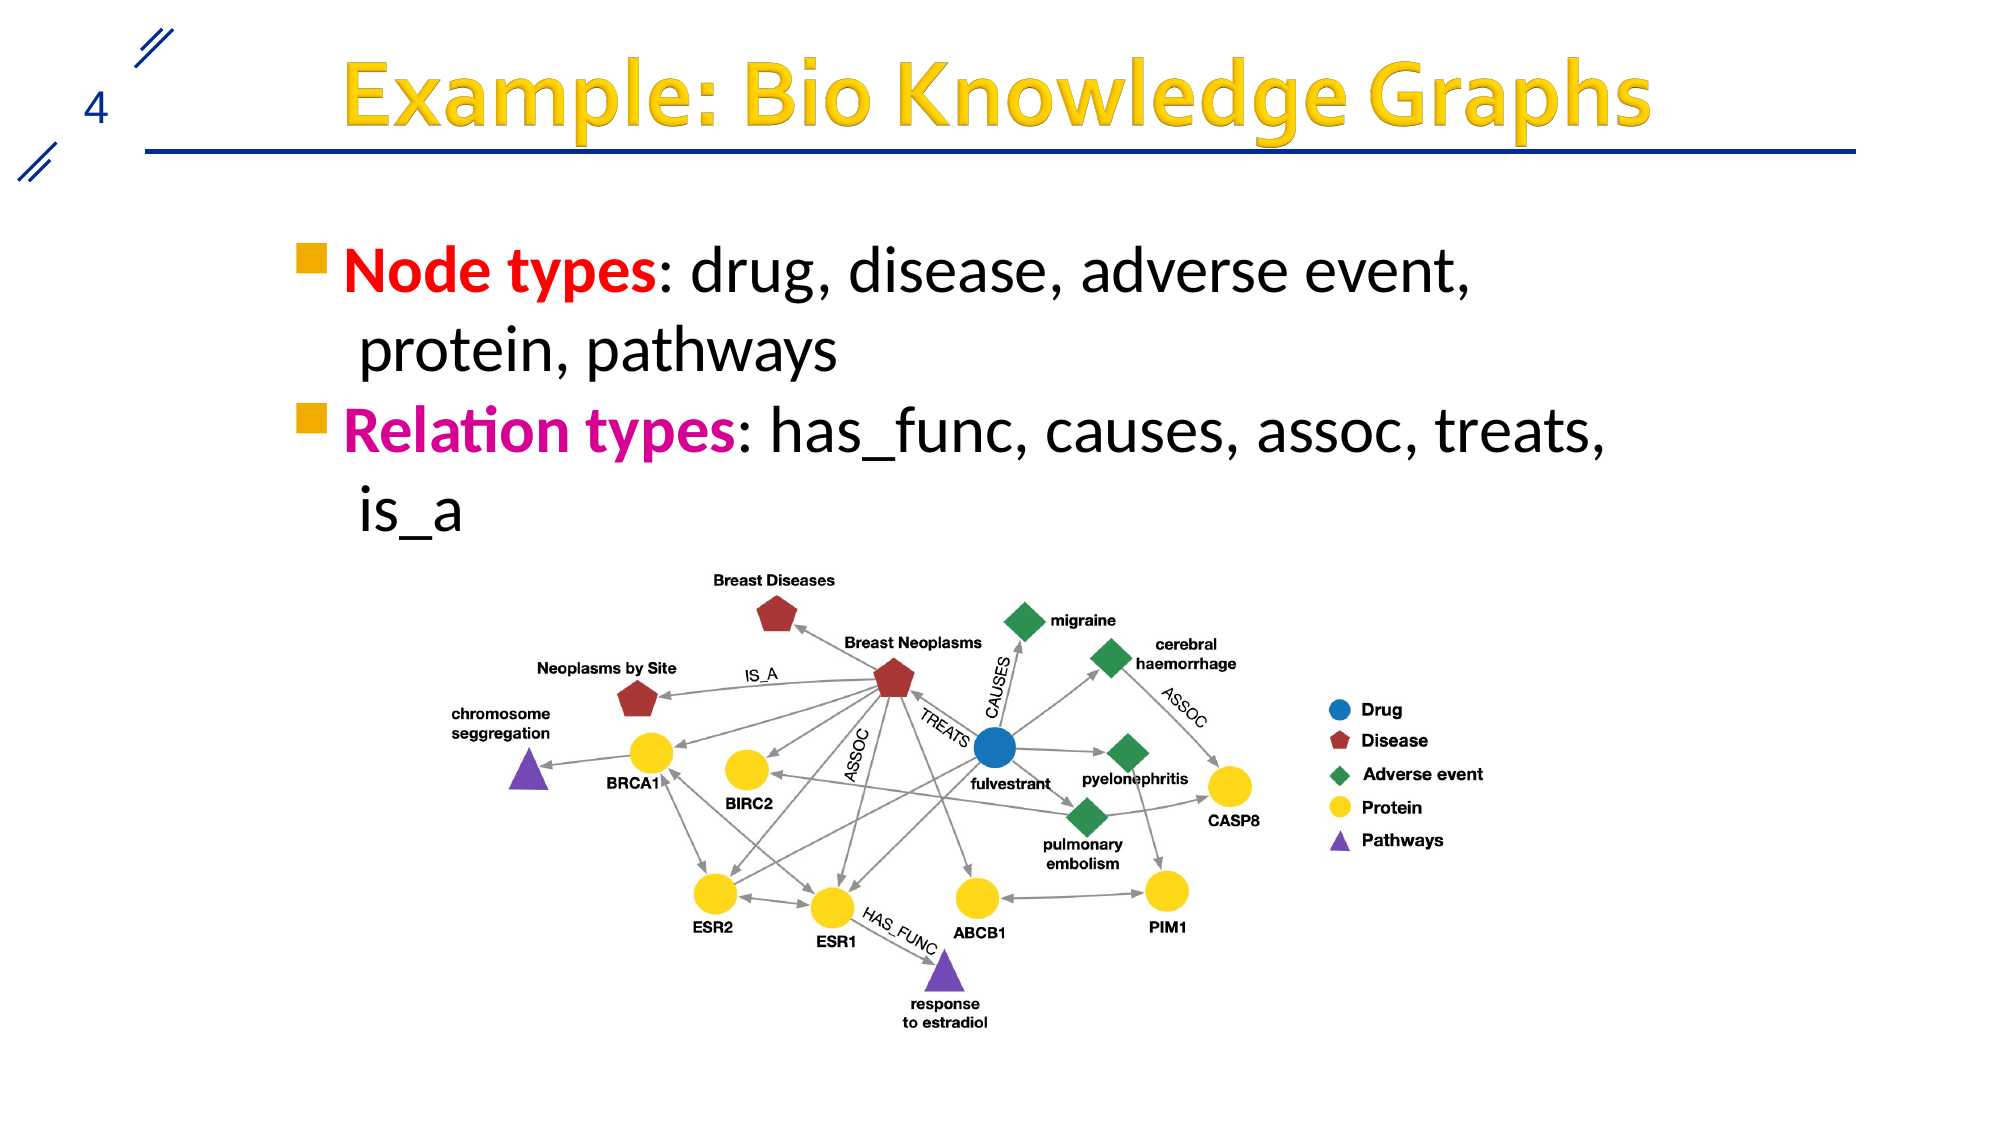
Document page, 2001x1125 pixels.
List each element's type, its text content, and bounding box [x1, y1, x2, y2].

picture [451, 574, 1484, 1028]
picture [345, 56, 1651, 149]
text_box Node types: drug, disease, adverse event, protein, pathways Relation types: has_func, causes, assoc, treats, is_a [288, 221, 1617, 545]
